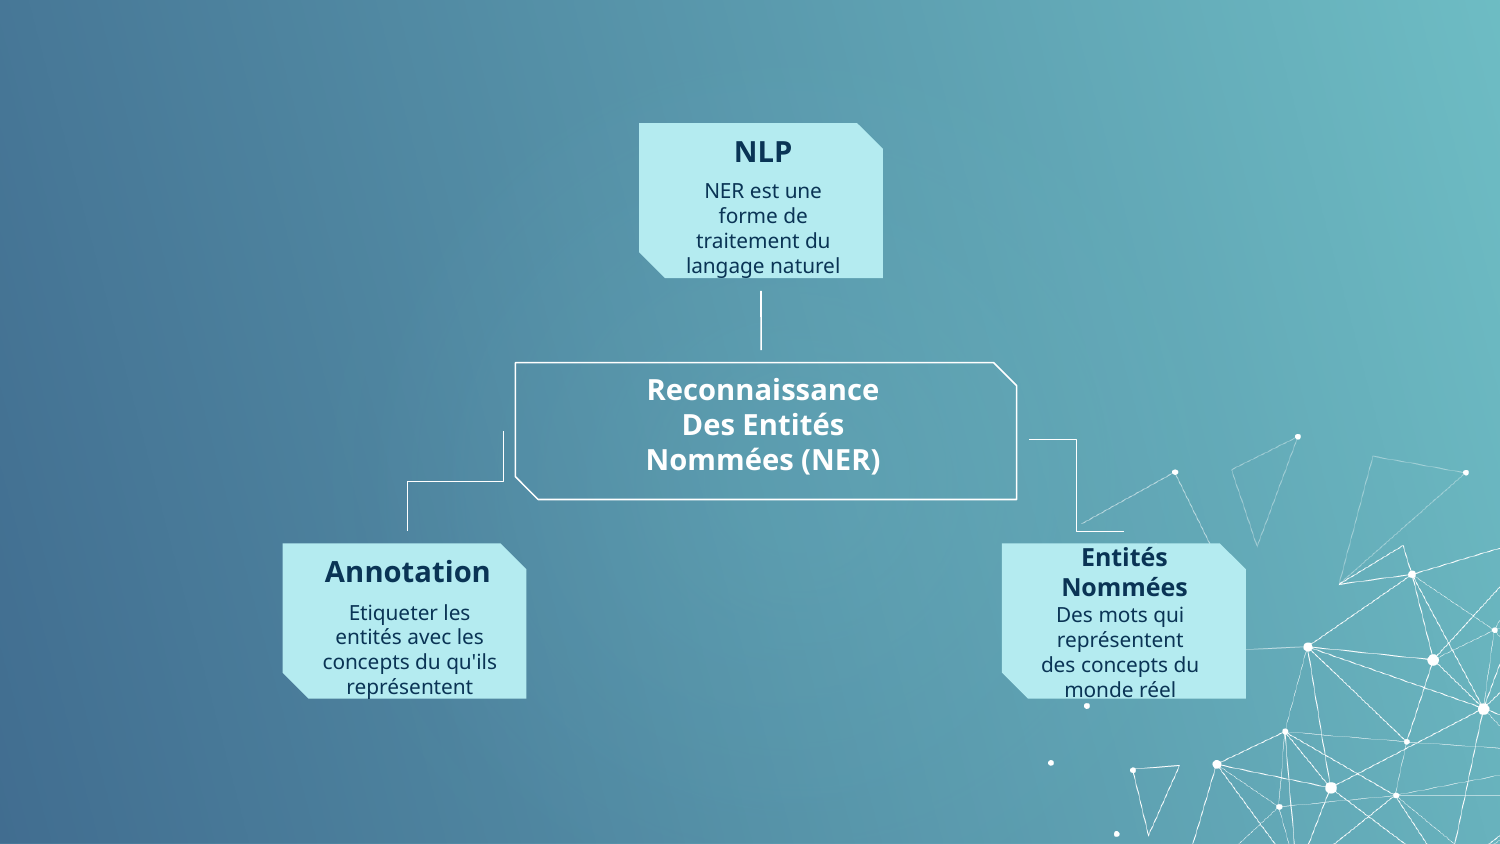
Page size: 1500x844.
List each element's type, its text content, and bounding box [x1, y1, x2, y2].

text_box [515, 362, 1017, 500]
picture [0, 0, 1500, 844]
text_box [1028, 439, 1125, 532]
text_box [1001, 543, 1246, 699]
text_box Etiqueter les entités avec les concepts du qu'ils représentent [304, 584, 516, 684]
text_box Des mots qui représentent des concepts du monde réel [1022, 586, 1218, 637]
text_box Entités Nommées [1016, 551, 1233, 617]
text_box NLP [645, 118, 881, 184]
text_box Annotation [290, 538, 526, 604]
text_box Reconnaissance Des Entités Nommées (NER) [613, 426, 913, 491]
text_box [404, 433, 506, 530]
text_box NER est une forme de traitement du langage naturel [657, 162, 869, 265]
text_box [639, 123, 883, 279]
text_box [282, 543, 527, 699]
